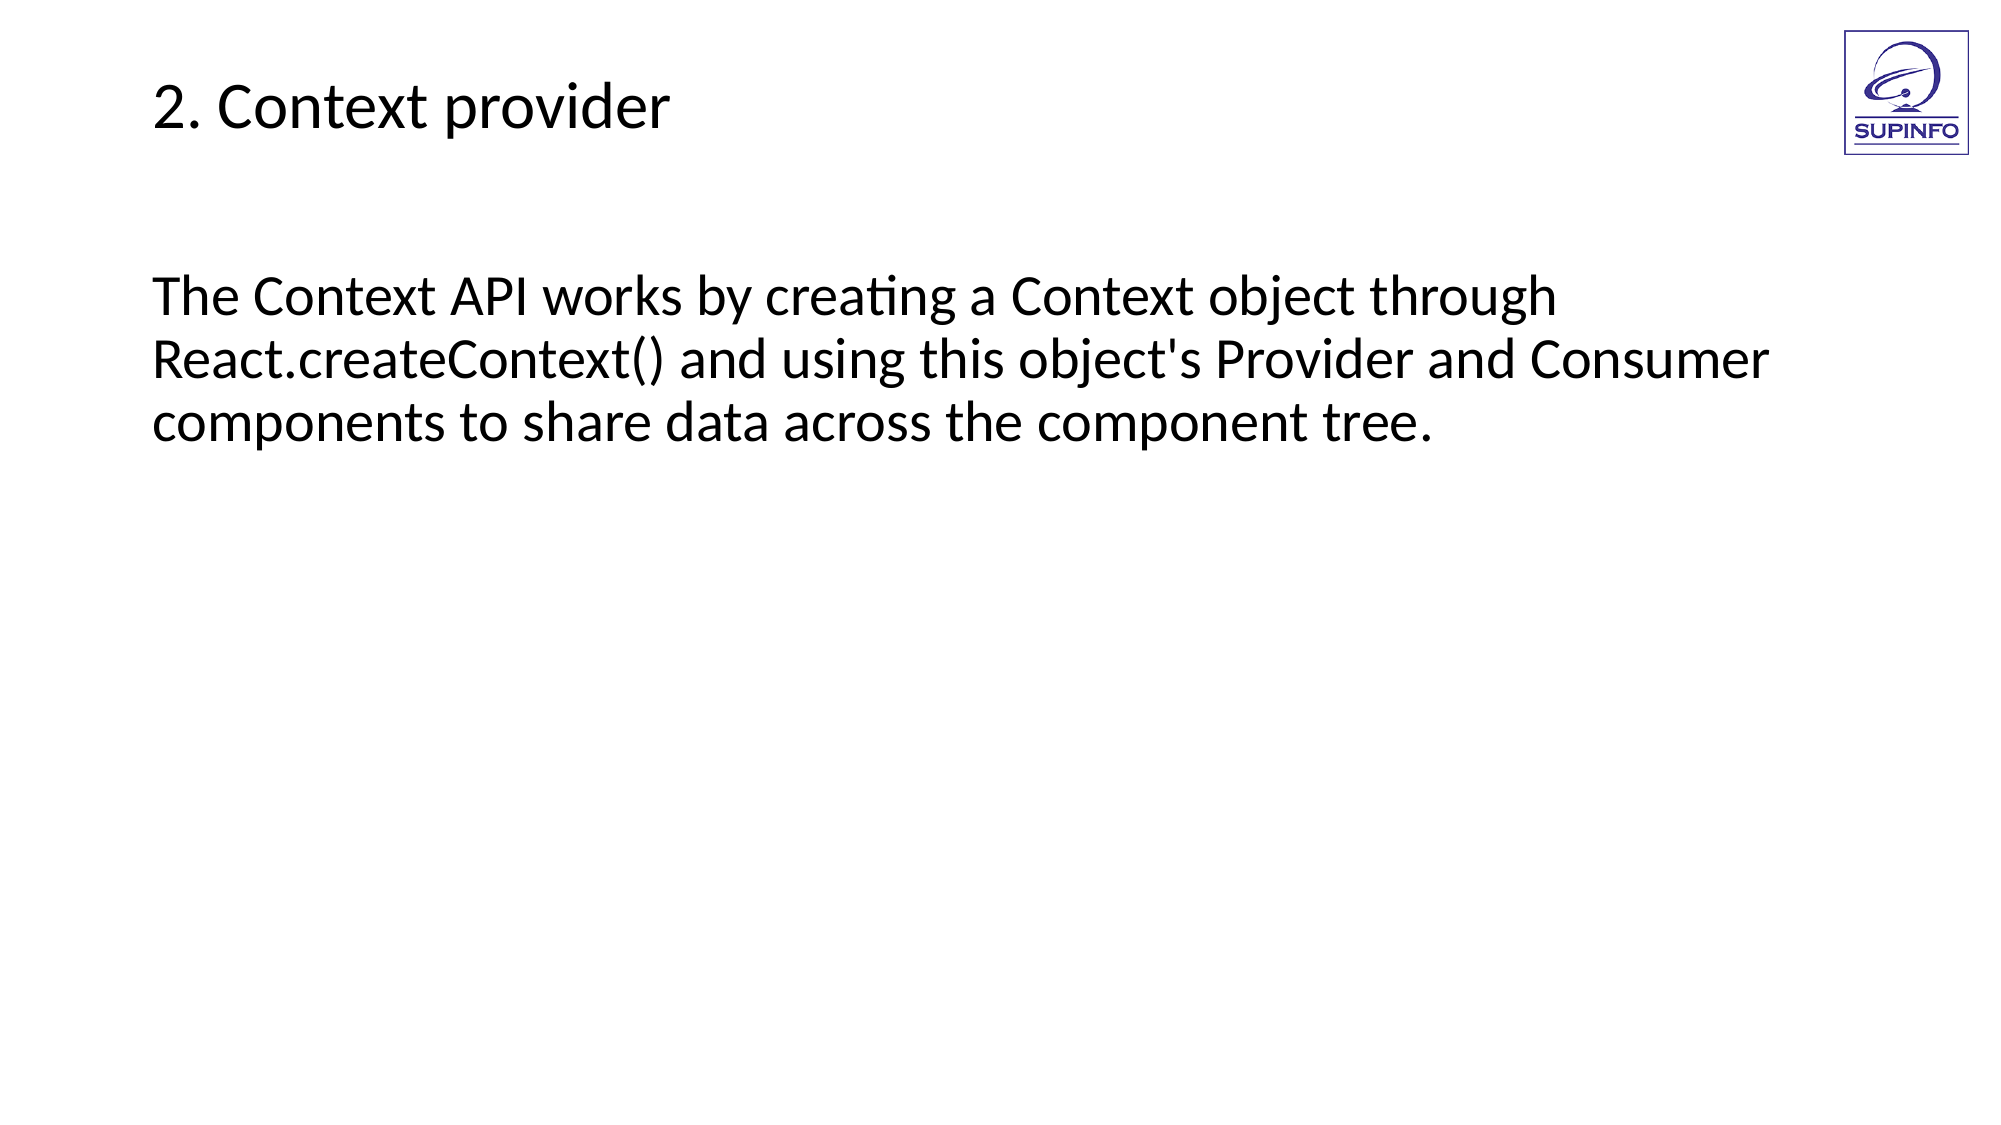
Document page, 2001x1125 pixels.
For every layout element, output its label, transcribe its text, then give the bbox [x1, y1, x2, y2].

list The Context API works by creating a Context object through React.createContext() and using this object's Provider and Consumer components to share data across the component tree. [137, 257, 1863, 1014]
list 2. Context provider [137, 63, 1862, 157]
picture [1844, 30, 1969, 155]
